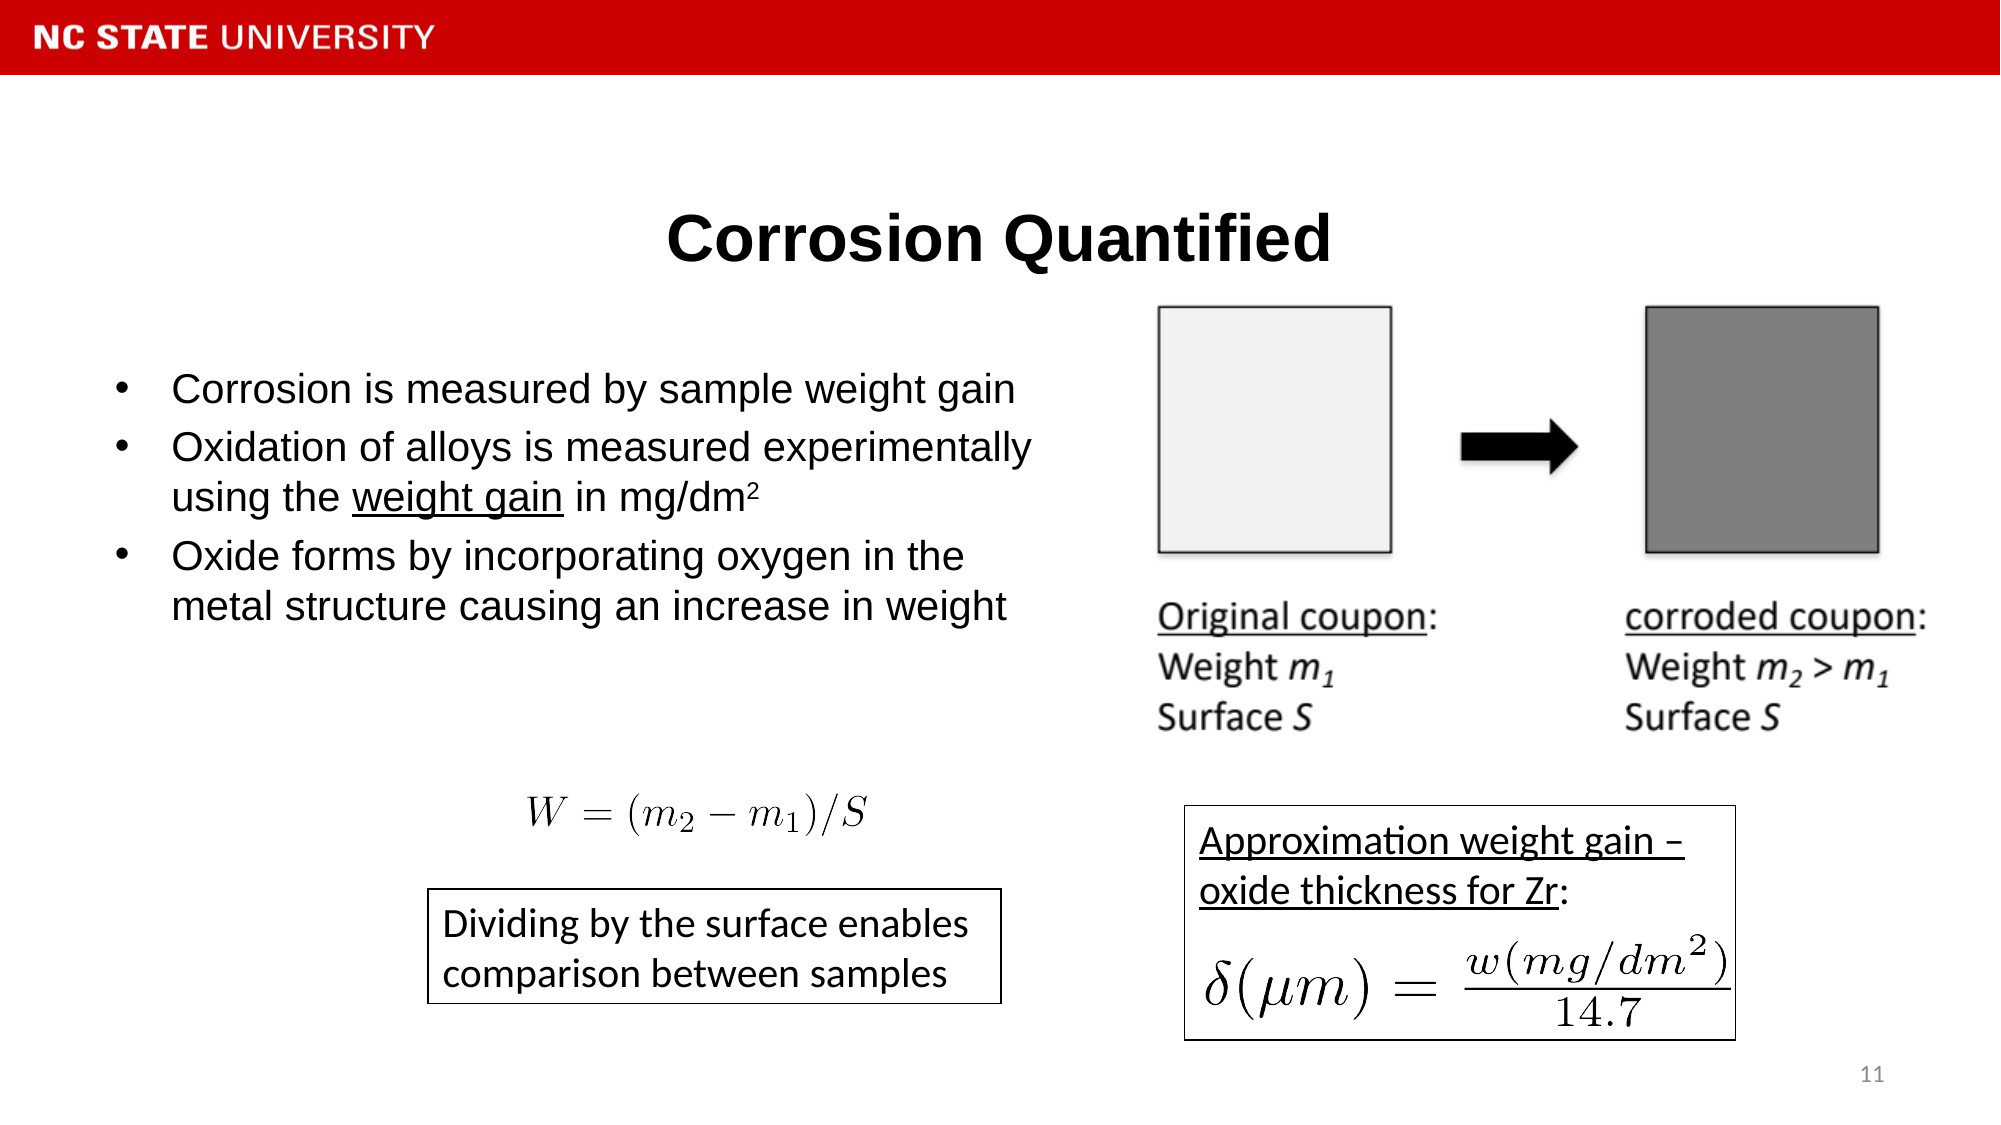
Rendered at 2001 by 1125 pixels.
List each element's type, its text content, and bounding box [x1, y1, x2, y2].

slide_number 11 [1433, 1042, 1900, 1103]
picture [527, 793, 867, 836]
picture [0, 0, 2000, 75]
title Corrosion Quantified [99, 147, 1900, 323]
list Corrosion is measured by sample weight gain Oxidation of alloys is measured experimentally using the weight gain in mg/dm2 Oxide forms by incorporating oxygen in the metal structure causing an increase in weight [99, 354, 1066, 1005]
picture [1205, 933, 1731, 1027]
picture [1130, 302, 2000, 766]
text_box Approximation weight gain – oxide thickness for Zr: [1184, 805, 1736, 1041]
text_box Dividing by the surface enables comparison between samples [428, 888, 1002, 1004]
